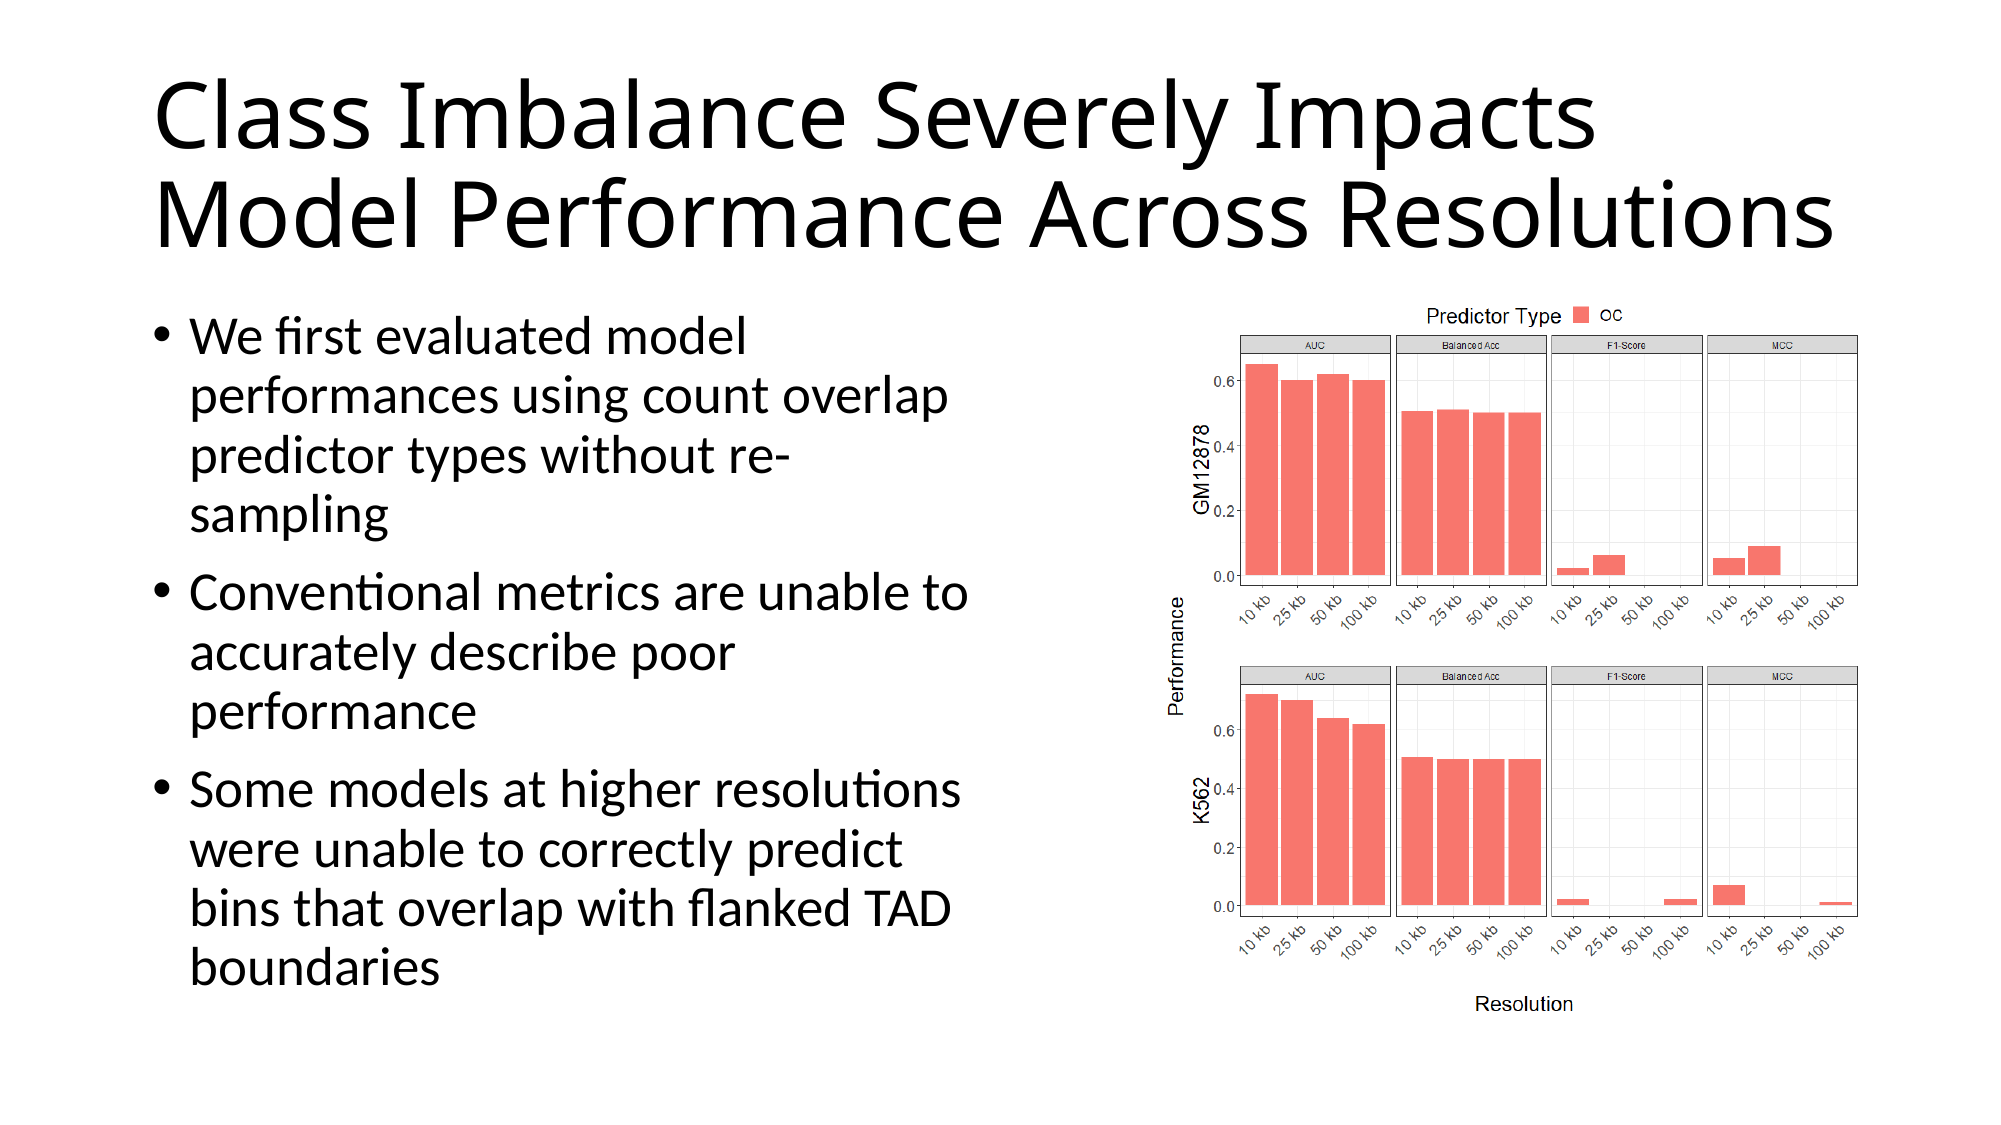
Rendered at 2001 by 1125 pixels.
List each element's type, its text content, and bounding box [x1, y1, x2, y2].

title Class Imbalance Severely Impacts Model Performance Across Resolutions [137, 59, 1863, 278]
picture [1163, 300, 1863, 1014]
list We first evaluated model performances using count overlap predictor types without re-sampling Conventional metrics are unable to accurately describe poor performance Some models at higher resolutions were unable to correctly predict bins that overlap with flanked TAD boundaries [137, 299, 1000, 1014]
